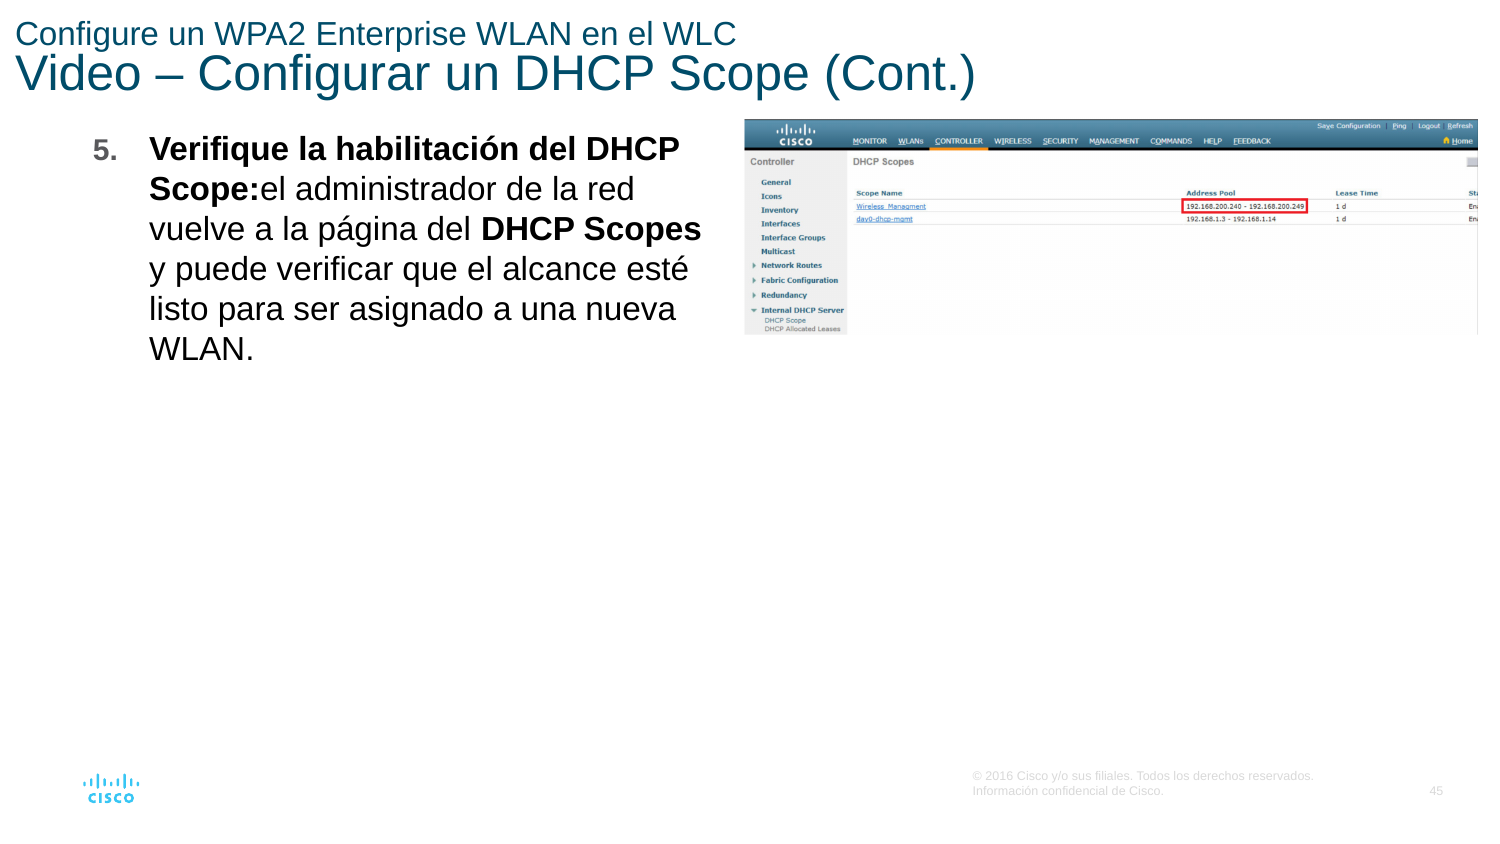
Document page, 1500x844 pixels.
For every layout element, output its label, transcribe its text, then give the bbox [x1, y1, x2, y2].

title Configure un WPA2 Enterprise WLAN en el WLC Video – Configurar un DHCP Scope (Cont.) [0, 0, 1369, 121]
list Verifique la habilitación del DHCP Scope:el administrador de la red vuelve a la página del DHCP Scopes y puede verificar que el alcance esté listo para ser asignado a una nueva WLAN. [77, 120, 725, 677]
picture [743, 117, 1479, 336]
